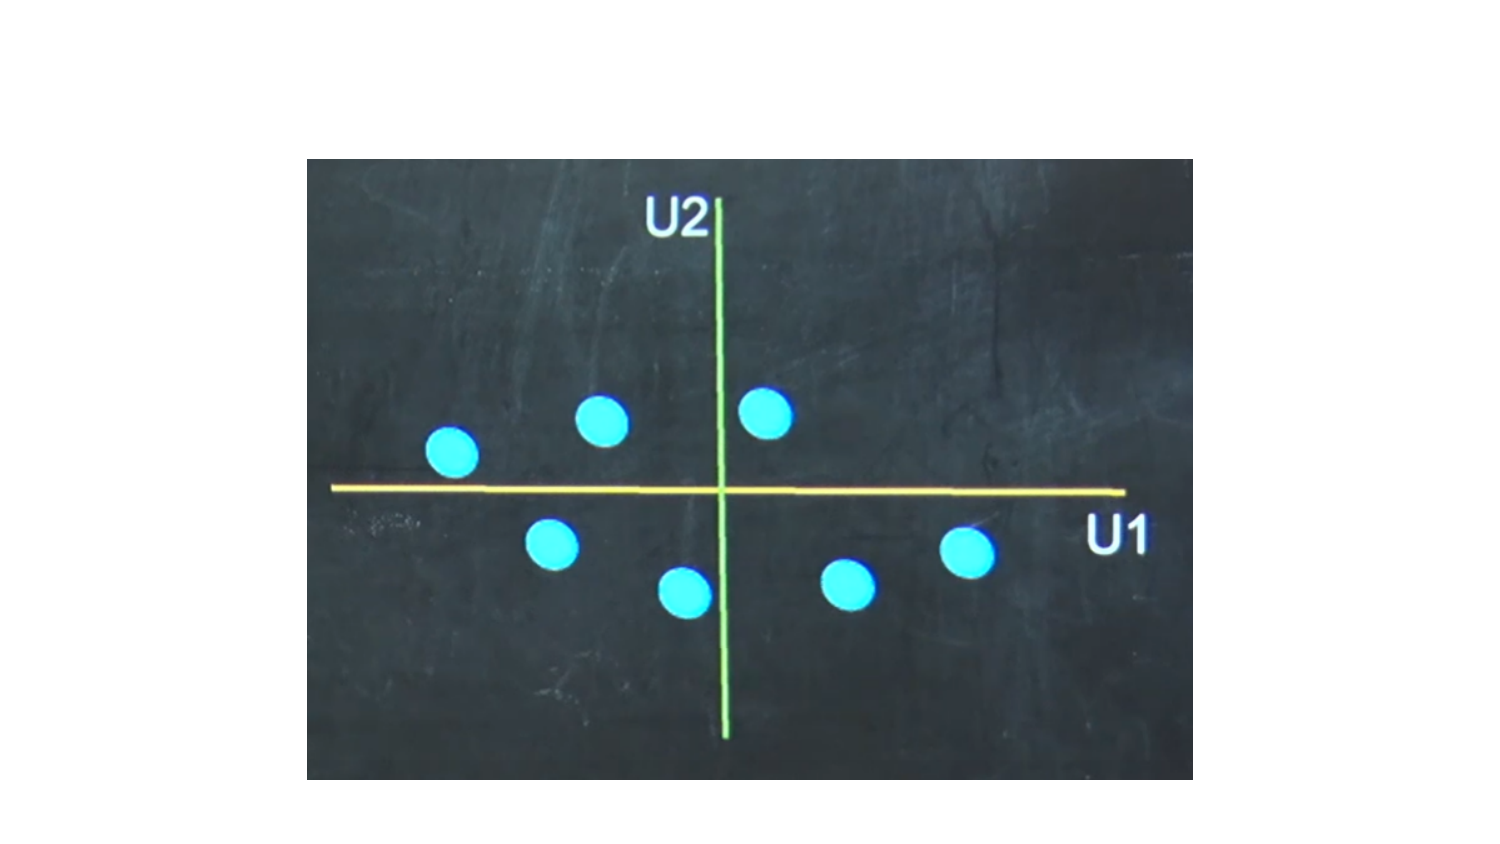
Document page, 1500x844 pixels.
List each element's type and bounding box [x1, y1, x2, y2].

picture [307, 159, 1193, 781]
